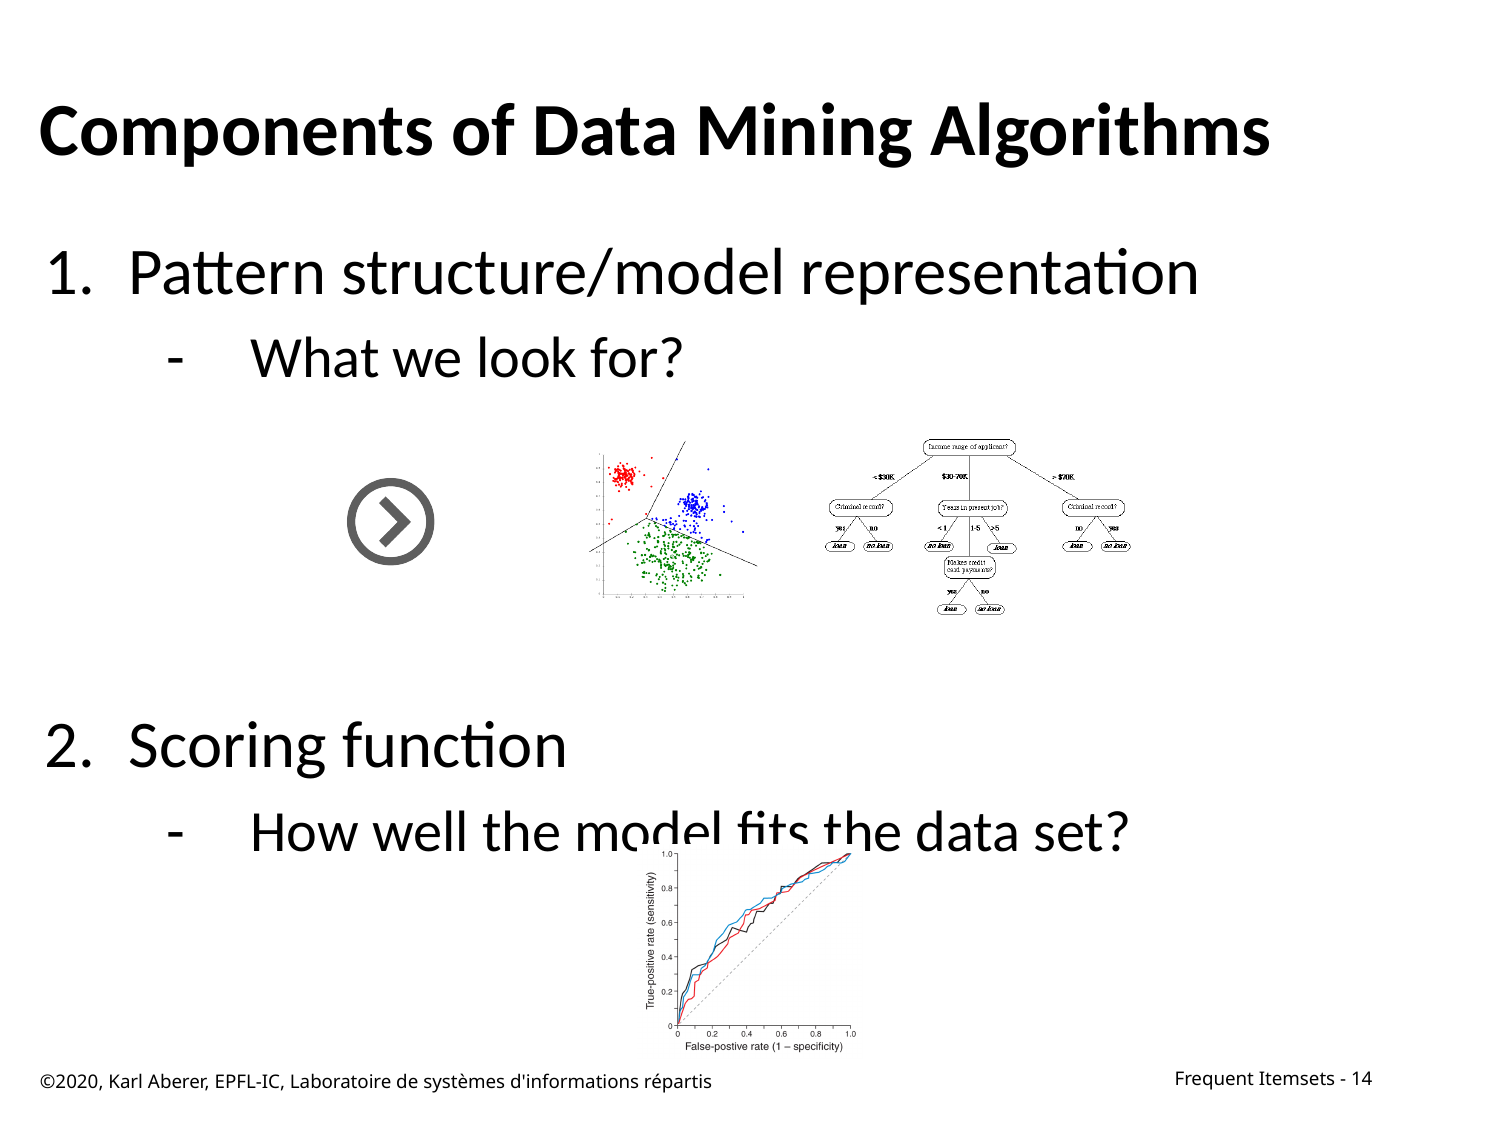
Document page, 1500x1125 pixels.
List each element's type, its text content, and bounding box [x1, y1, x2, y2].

footer ©2020, Karl Aberer, EPFL-IC, Laboratoire de systèmes d'informations répartis [24, 1062, 988, 1101]
picture [336, 467, 445, 577]
picture [637, 844, 863, 1059]
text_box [589, 427, 1136, 622]
title Components of Data Mining Algorithms [24, 49, 1388, 201]
list Pattern structure/model representation What we look for? Scoring function How well the model fits the data set? [29, 219, 1393, 1046]
